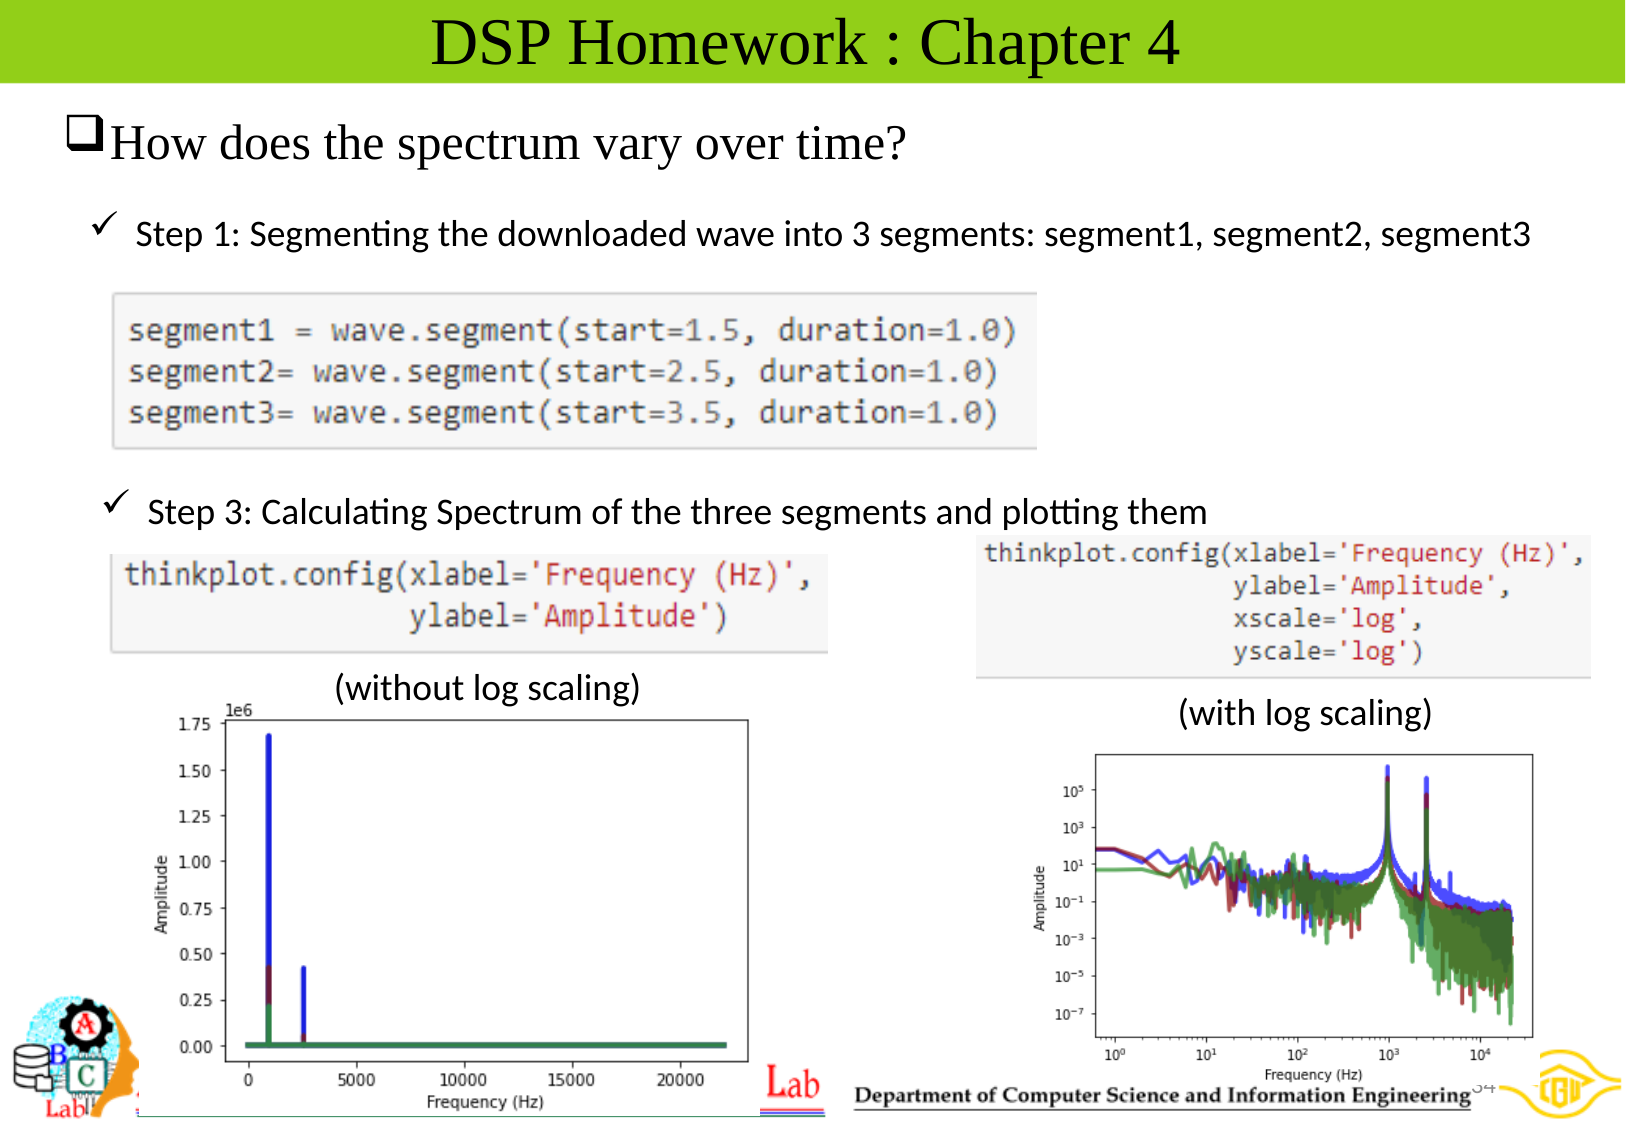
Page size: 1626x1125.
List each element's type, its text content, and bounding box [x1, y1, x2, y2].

picture [0, 0, 1626, 1125]
slide_number 34 [1436, 1094, 1512, 1114]
text_box (with log scaling) [1162, 690, 1449, 740]
title DSP Homework : Chapter 4 [75, 0, 1538, 75]
text_box Step 1: Segmenting the downloaded wave into 3 segments: segment1, segment2, segment3 [73, 201, 1581, 262]
text_box How does the spectrum vary over time? [48, 101, 923, 177]
text_box Step 3: Calculating Spectrum of the three segments and plotting them [85, 479, 1593, 540]
text_box (without log scaling) [318, 672, 657, 692]
